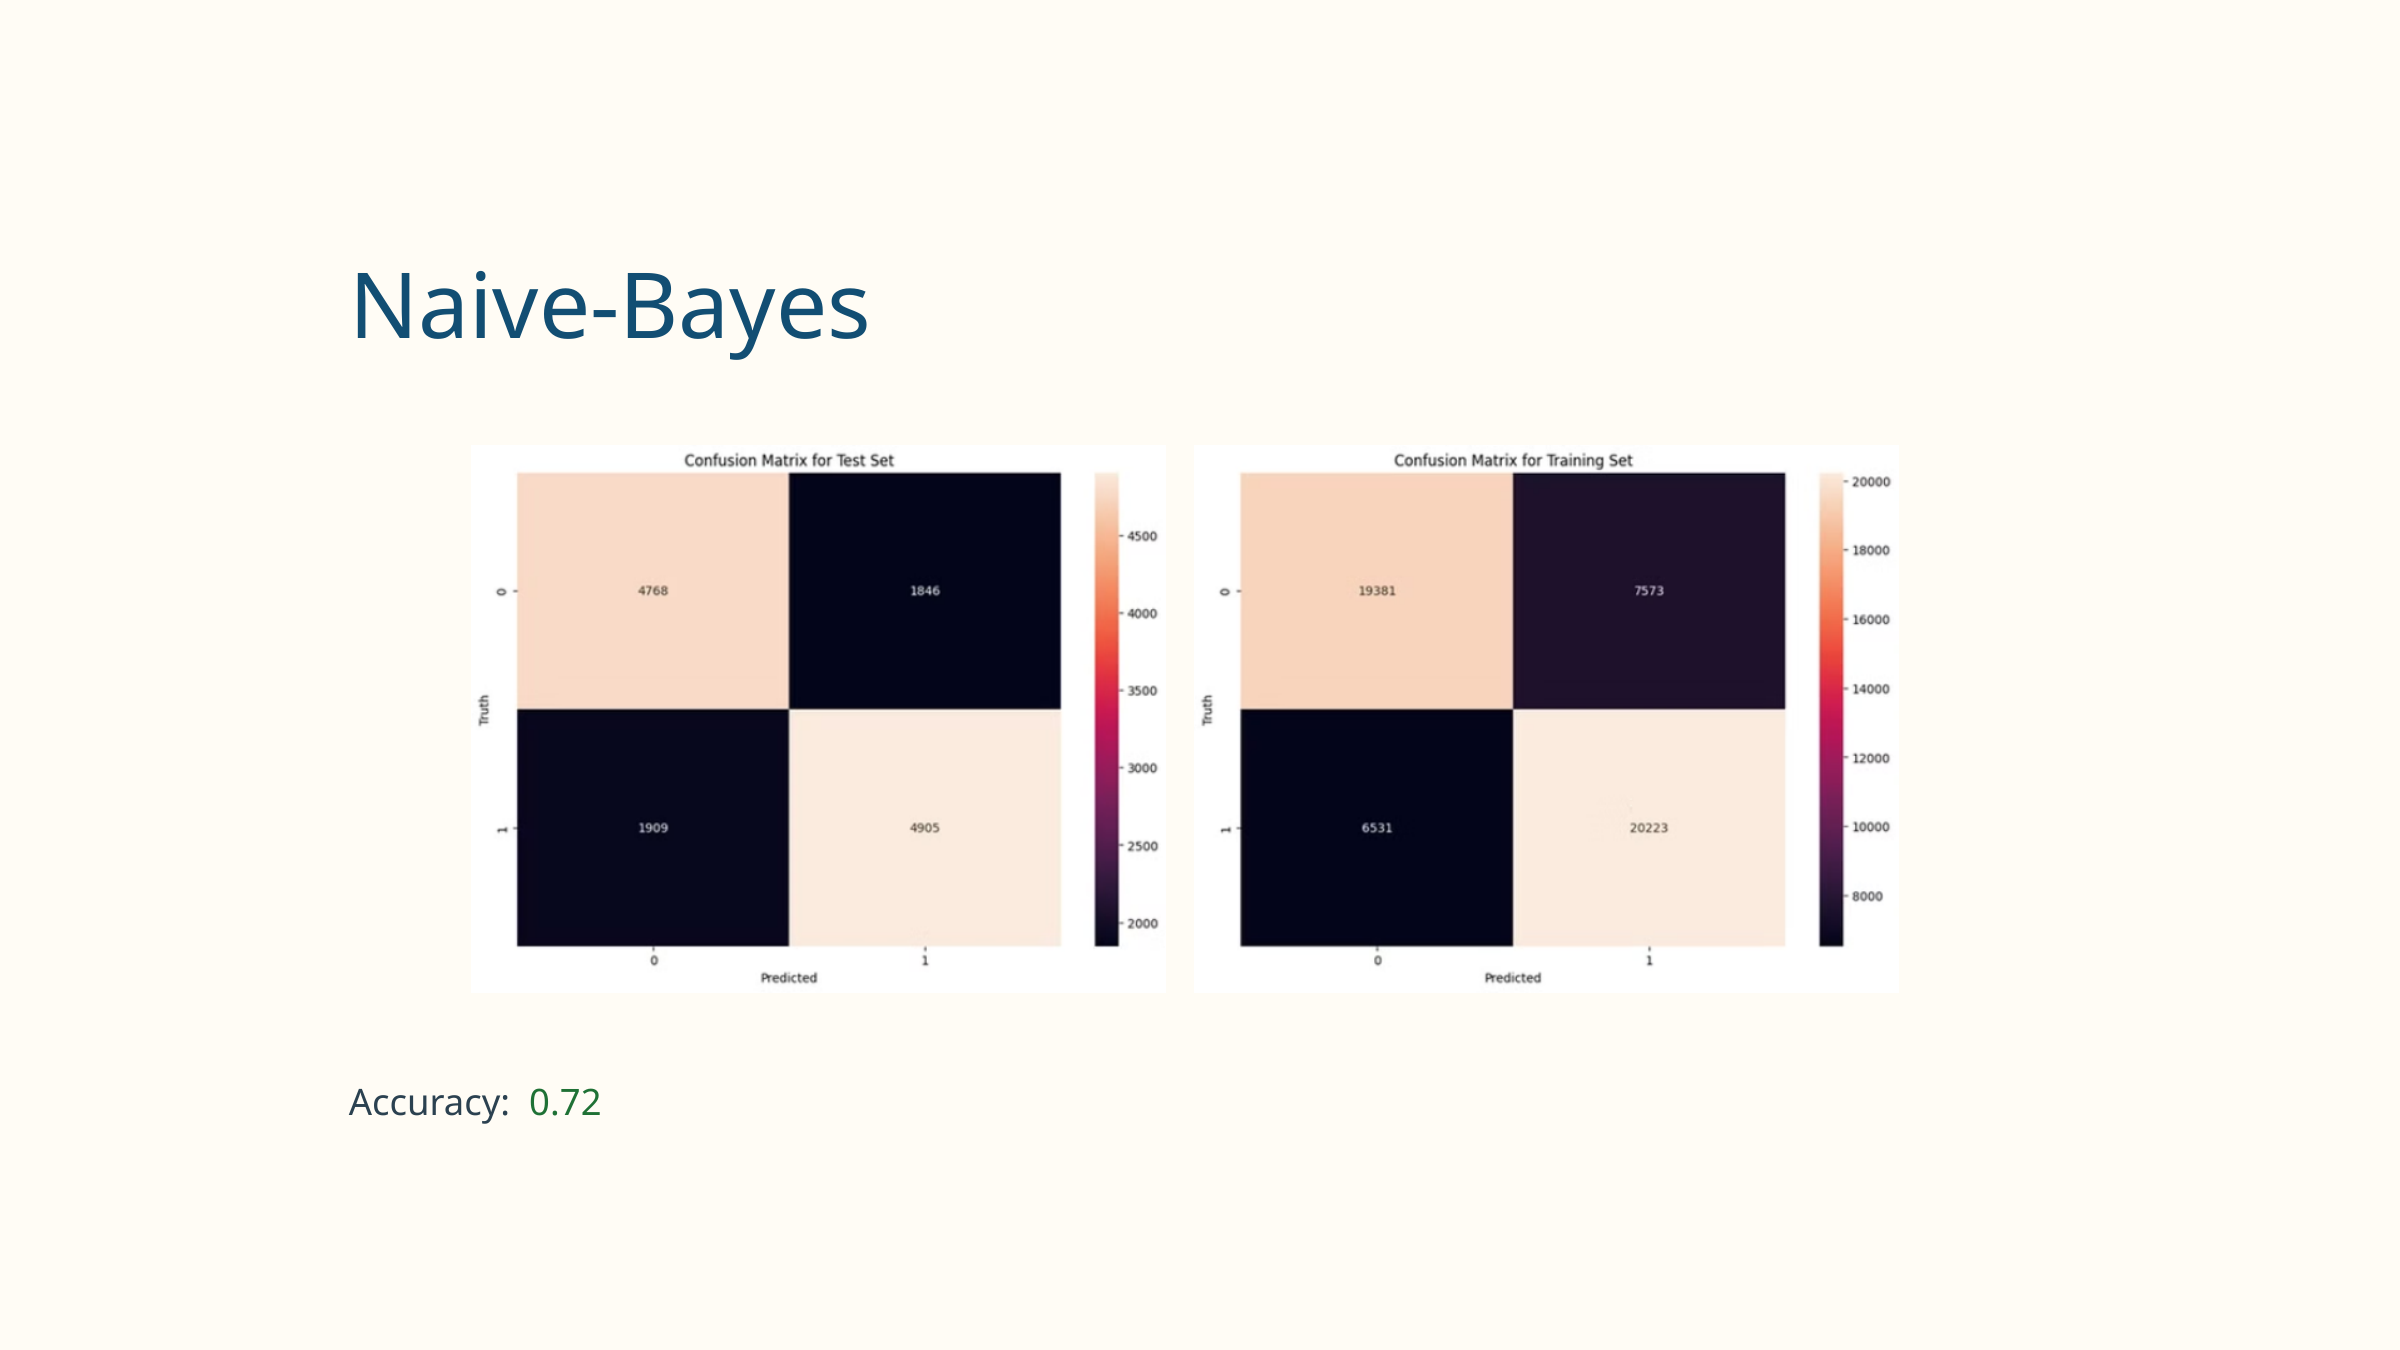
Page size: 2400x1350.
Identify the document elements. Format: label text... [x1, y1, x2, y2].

text_box Naive-Bayes [334, 235, 1246, 349]
picture [1194, 445, 1899, 993]
text_box Accuracy: 0.72 [334, 1056, 2066, 1115]
picture [470, 445, 1166, 993]
text_box [0, 0, 2400, 1350]
